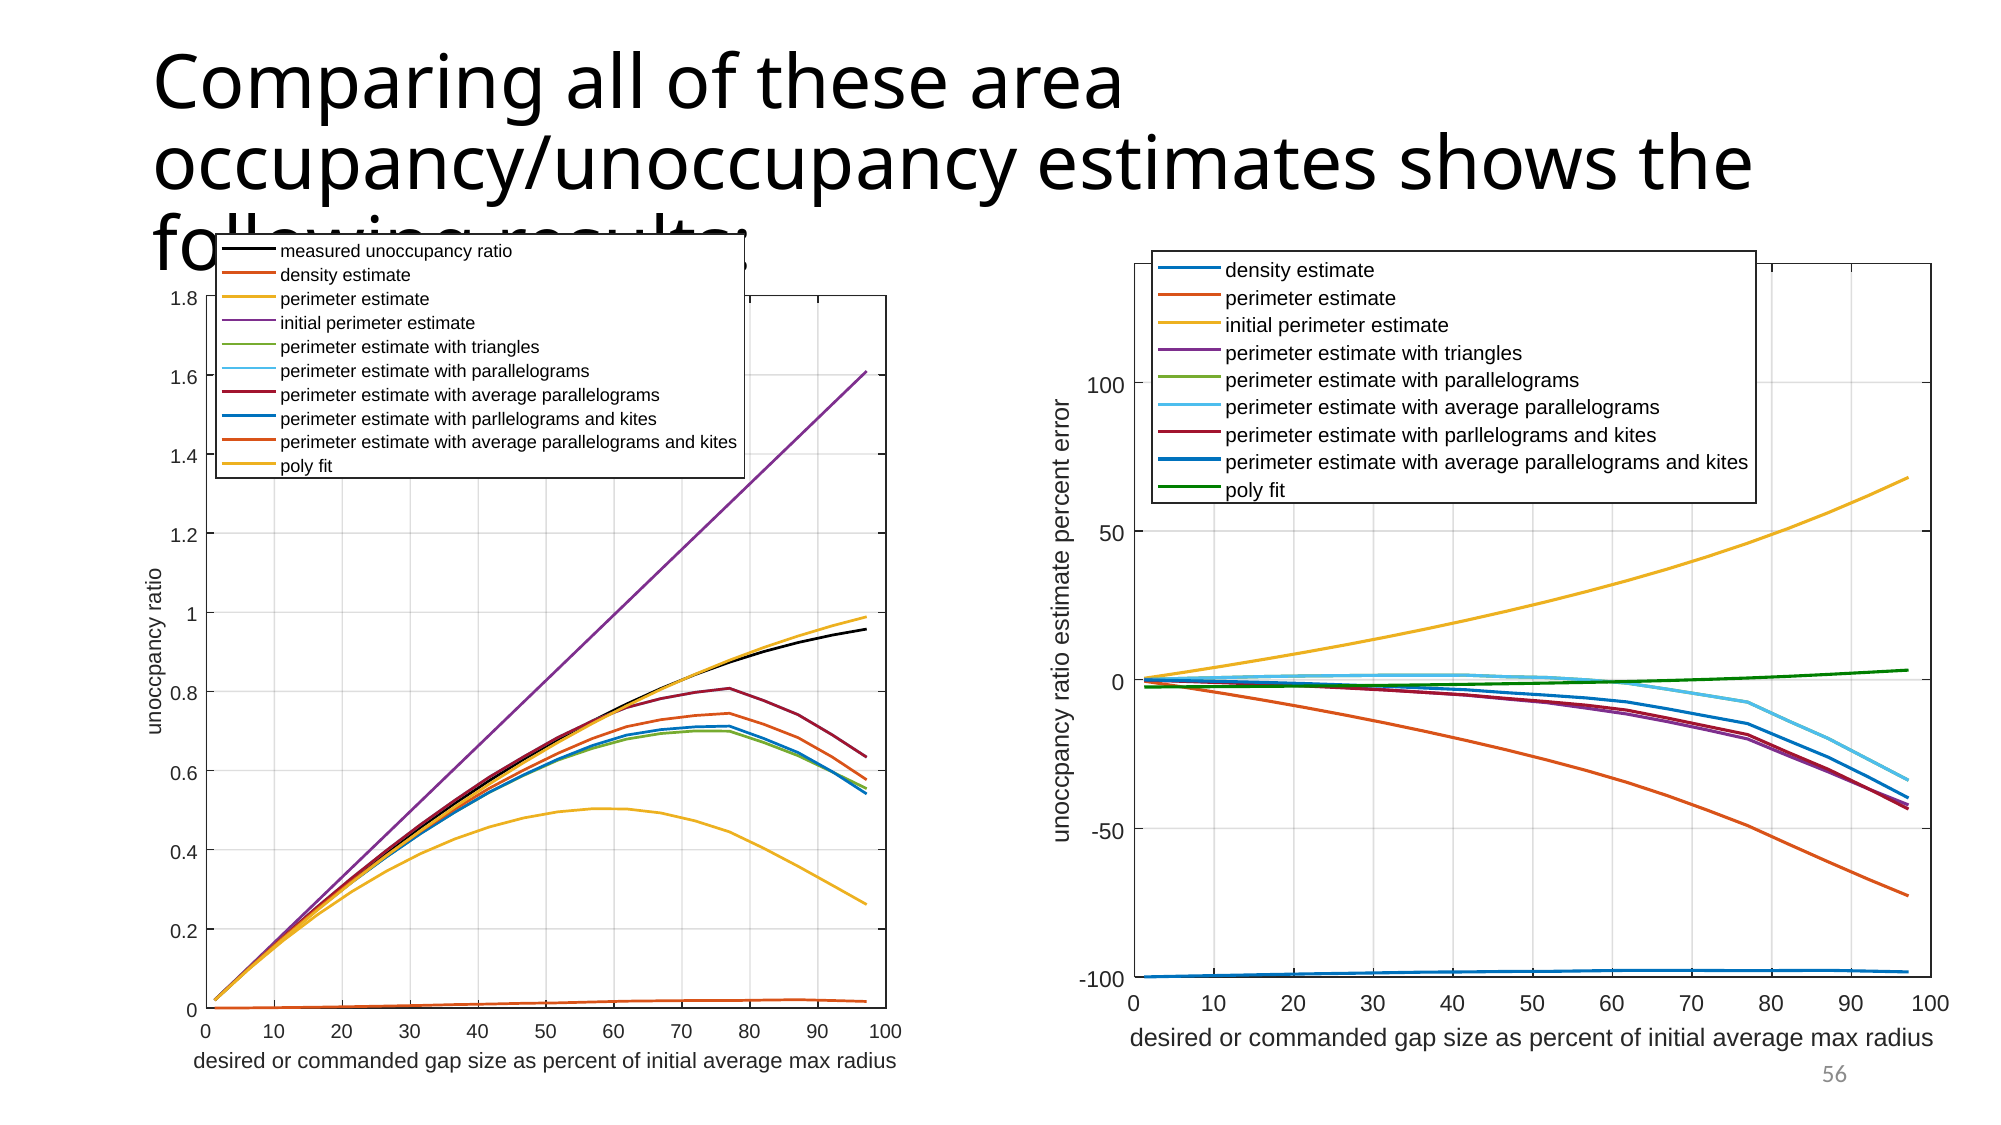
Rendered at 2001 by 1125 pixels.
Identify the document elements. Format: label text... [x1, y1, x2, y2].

title Comparing all of these area occupancy/unoccupancy estimates shows the following results: [137, 38, 1863, 293]
picture [999, 197, 2000, 1073]
picture [92, 229, 969, 1103]
slide_number 56 [1412, 1073, 1863, 1103]
